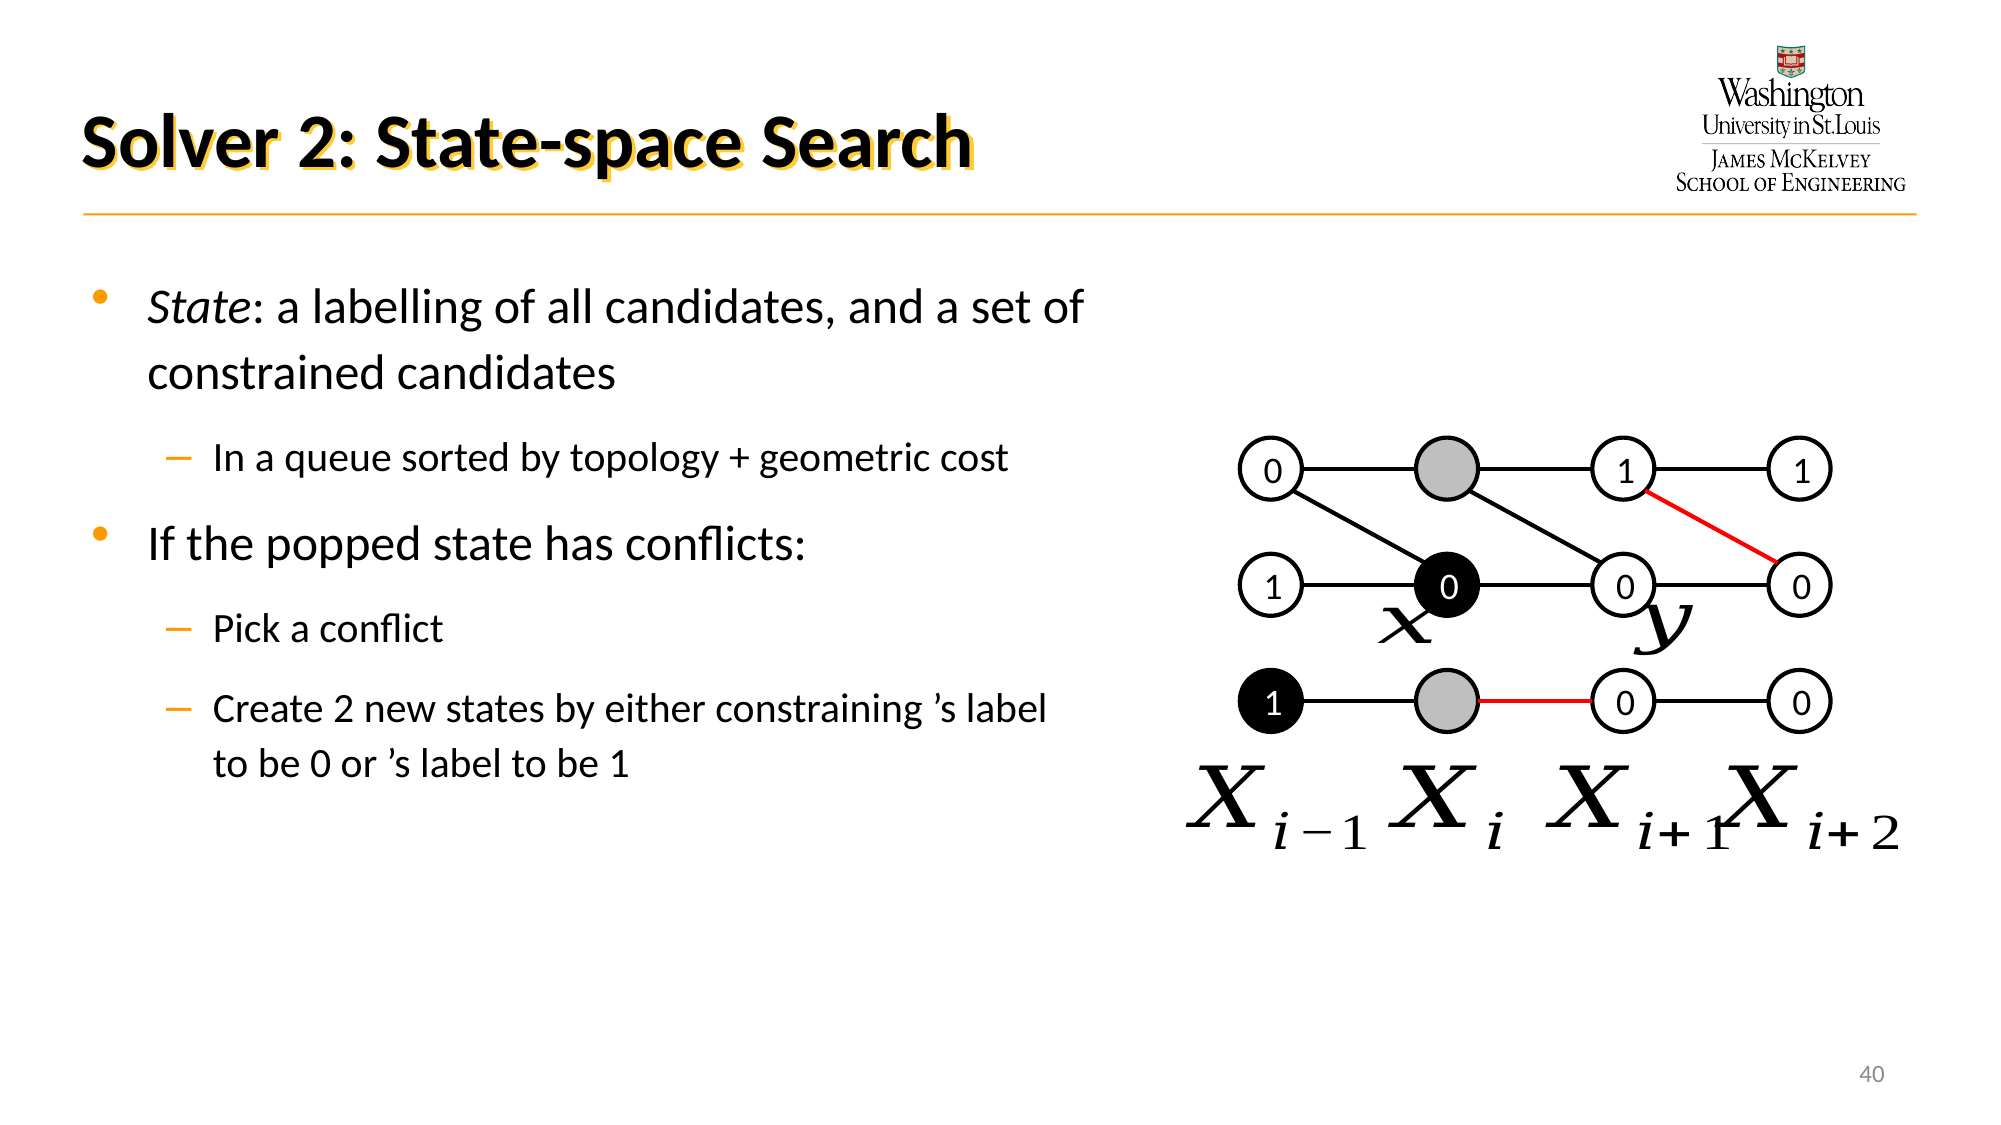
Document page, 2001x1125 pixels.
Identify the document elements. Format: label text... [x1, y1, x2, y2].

text_box [1414, 667, 1481, 735]
slide_number 40 [1433, 1042, 1900, 1103]
picture [1665, 34, 1917, 203]
text_box 1 [1237, 551, 1304, 618]
text_box 0 [1237, 435, 1304, 502]
text_box 0 [1590, 667, 1657, 735]
text_box 1 [1237, 667, 1304, 735]
text_box 0 [1590, 551, 1657, 618]
text_box 1 [1590, 435, 1657, 502]
title Solver 2: State-space Search [66, 36, 1534, 237]
text_box 1 [1766, 435, 1833, 502]
text_box 0 [1766, 551, 1833, 618]
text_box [1468, 490, 1602, 564]
text_box 0 [1414, 551, 1481, 618]
text_box [1414, 435, 1481, 502]
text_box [1645, 490, 1778, 564]
text_box 0 [1766, 667, 1833, 735]
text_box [1292, 490, 1426, 564]
